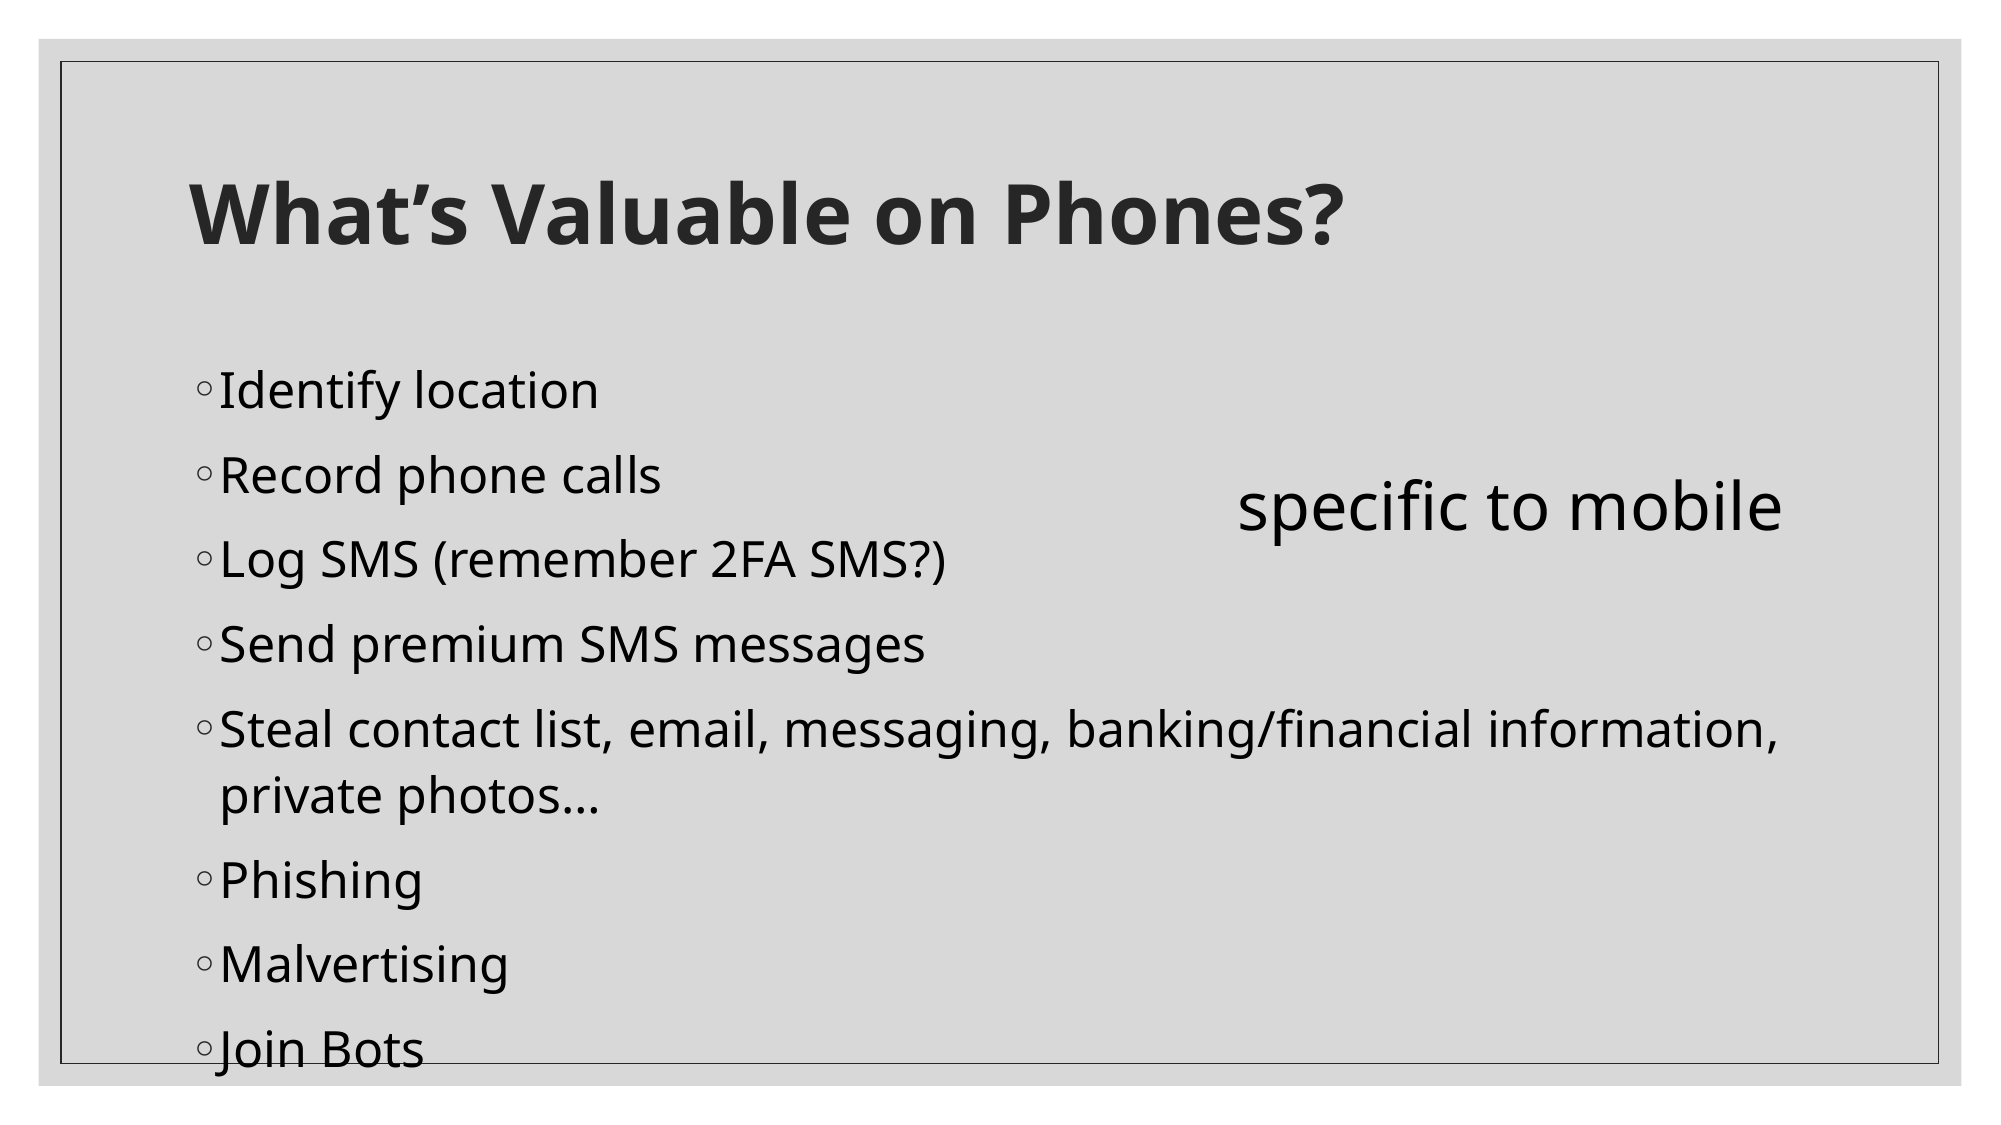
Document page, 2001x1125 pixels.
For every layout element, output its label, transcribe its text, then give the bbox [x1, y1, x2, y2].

list Identify location Record phone calls Log SMS (remember 2FA SMS?) Send premium SMS messages Steal contact list, email, messaging, banking/financial information, private photos… Phishing Malvertising Join Bots [174, 345, 1963, 1047]
title What’s Valuable on Phones? [174, 105, 1825, 331]
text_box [797, 352, 1201, 649]
text_box specific to mobile [1222, 455, 1800, 551]
